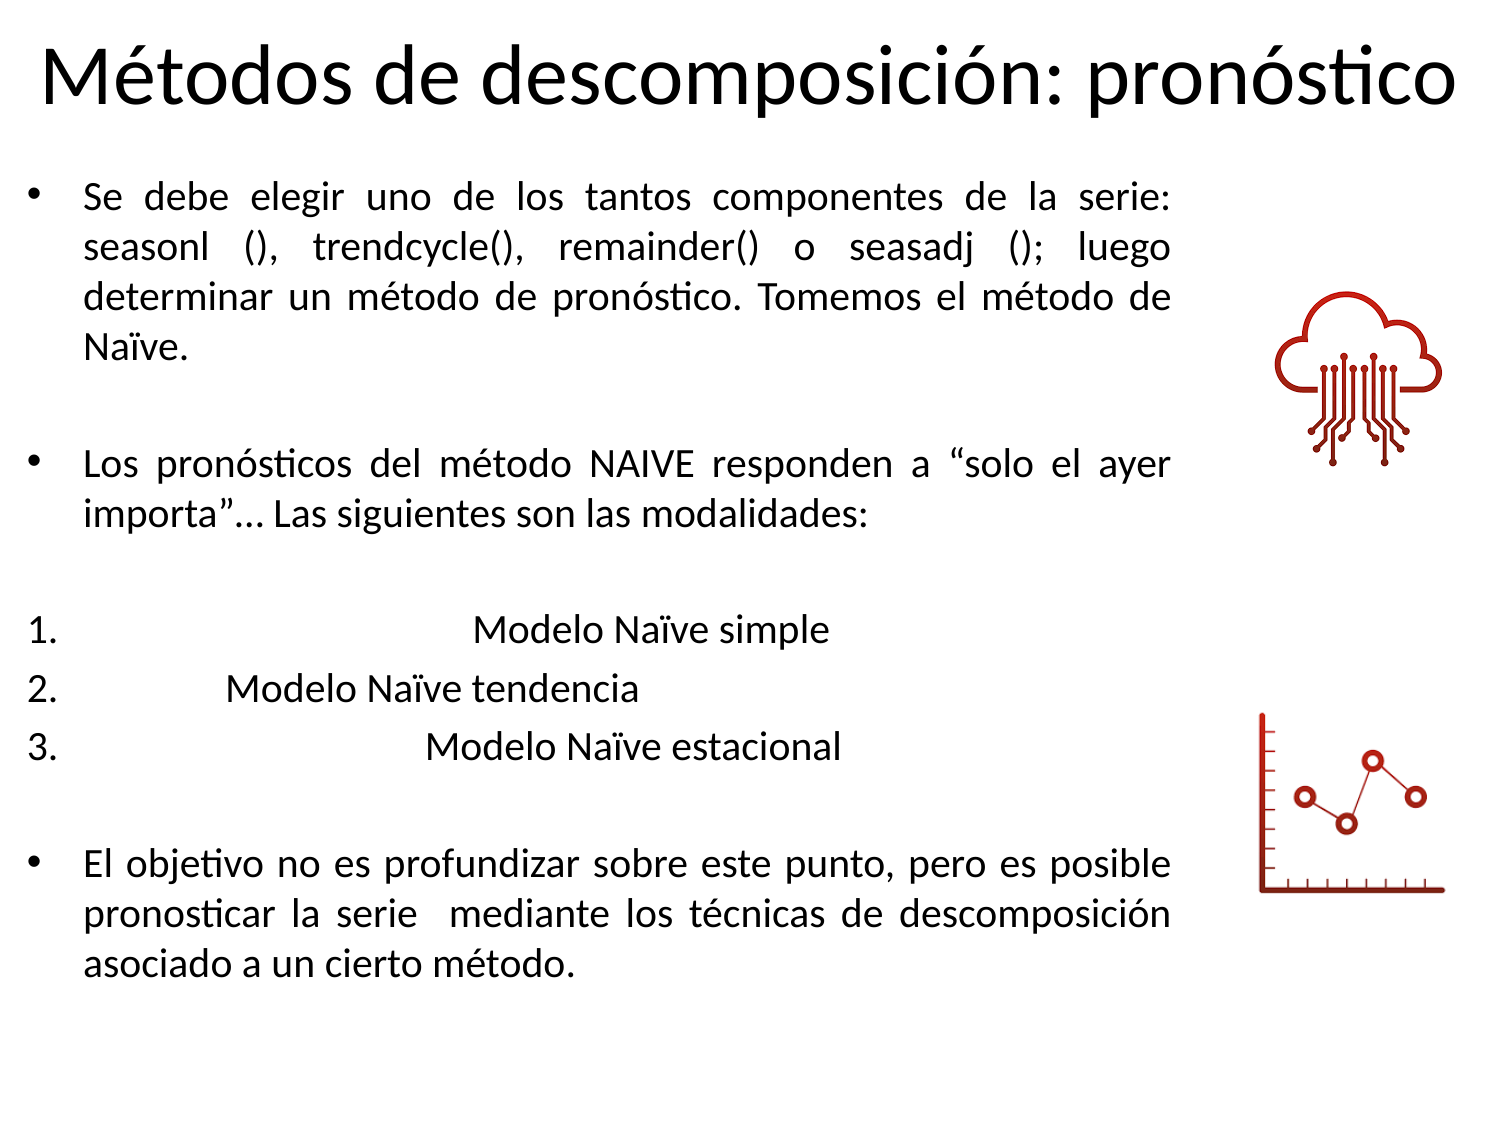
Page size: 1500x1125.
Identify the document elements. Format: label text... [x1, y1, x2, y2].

picture [1245, 266, 1471, 492]
text_box Métodos de descomposición: pronóstico [0, 5, 1500, 135]
picture [1228, 680, 1475, 927]
